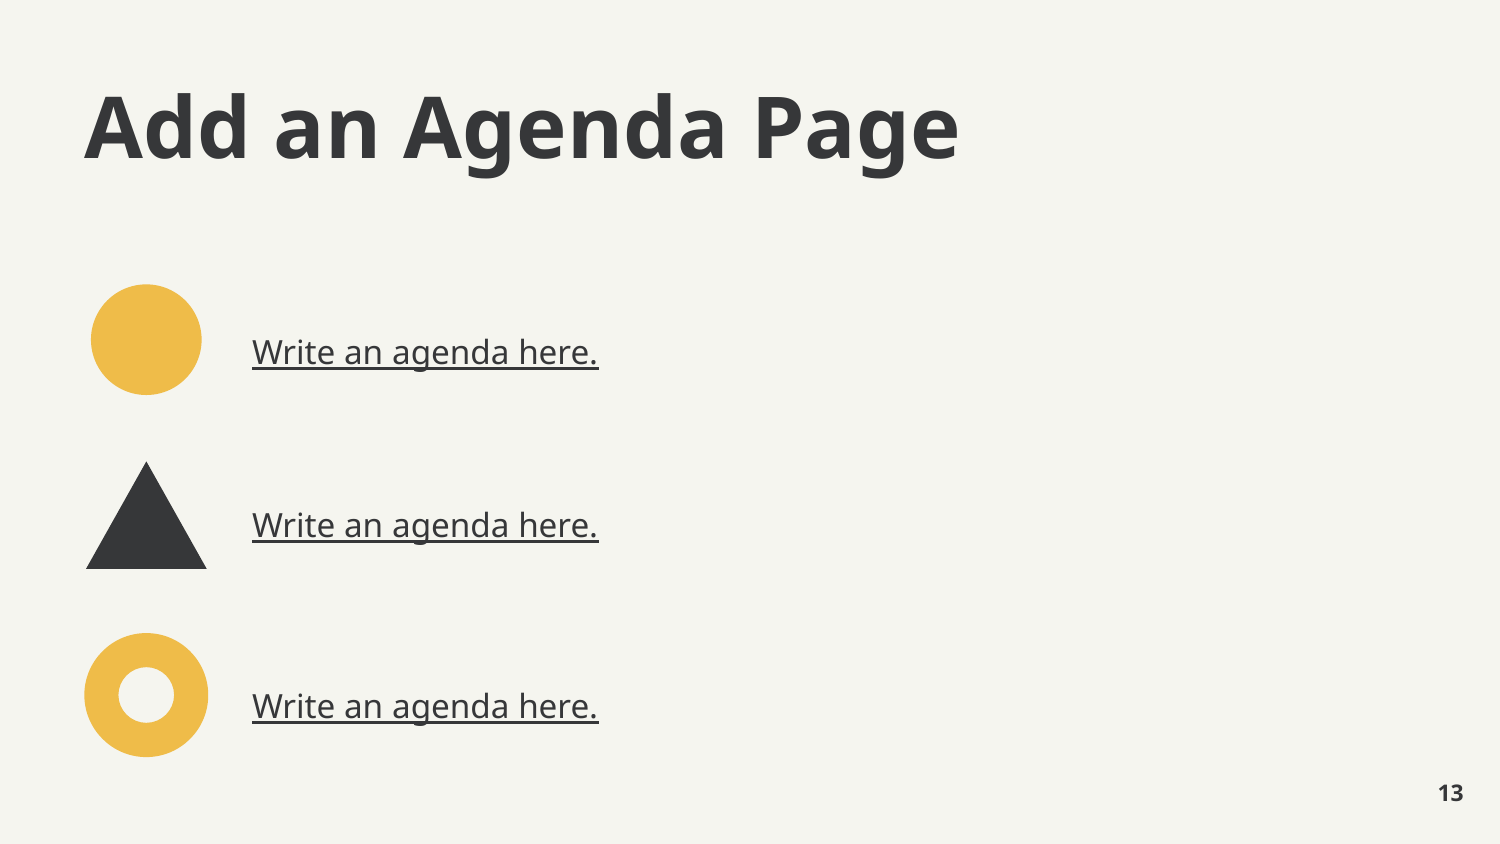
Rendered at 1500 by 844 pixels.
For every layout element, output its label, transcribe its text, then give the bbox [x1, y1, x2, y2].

slide_number 13 [1374, 779, 1464, 809]
title Add an Agenda Page [84, 84, 1148, 203]
text_box [84, 633, 209, 758]
text_box Write an agenda here. [252, 669, 896, 726]
text_box Write an agenda here. [252, 315, 896, 372]
text_box [90, 284, 202, 396]
text_box [86, 461, 207, 569]
text_box Write an agenda here. [252, 488, 896, 545]
